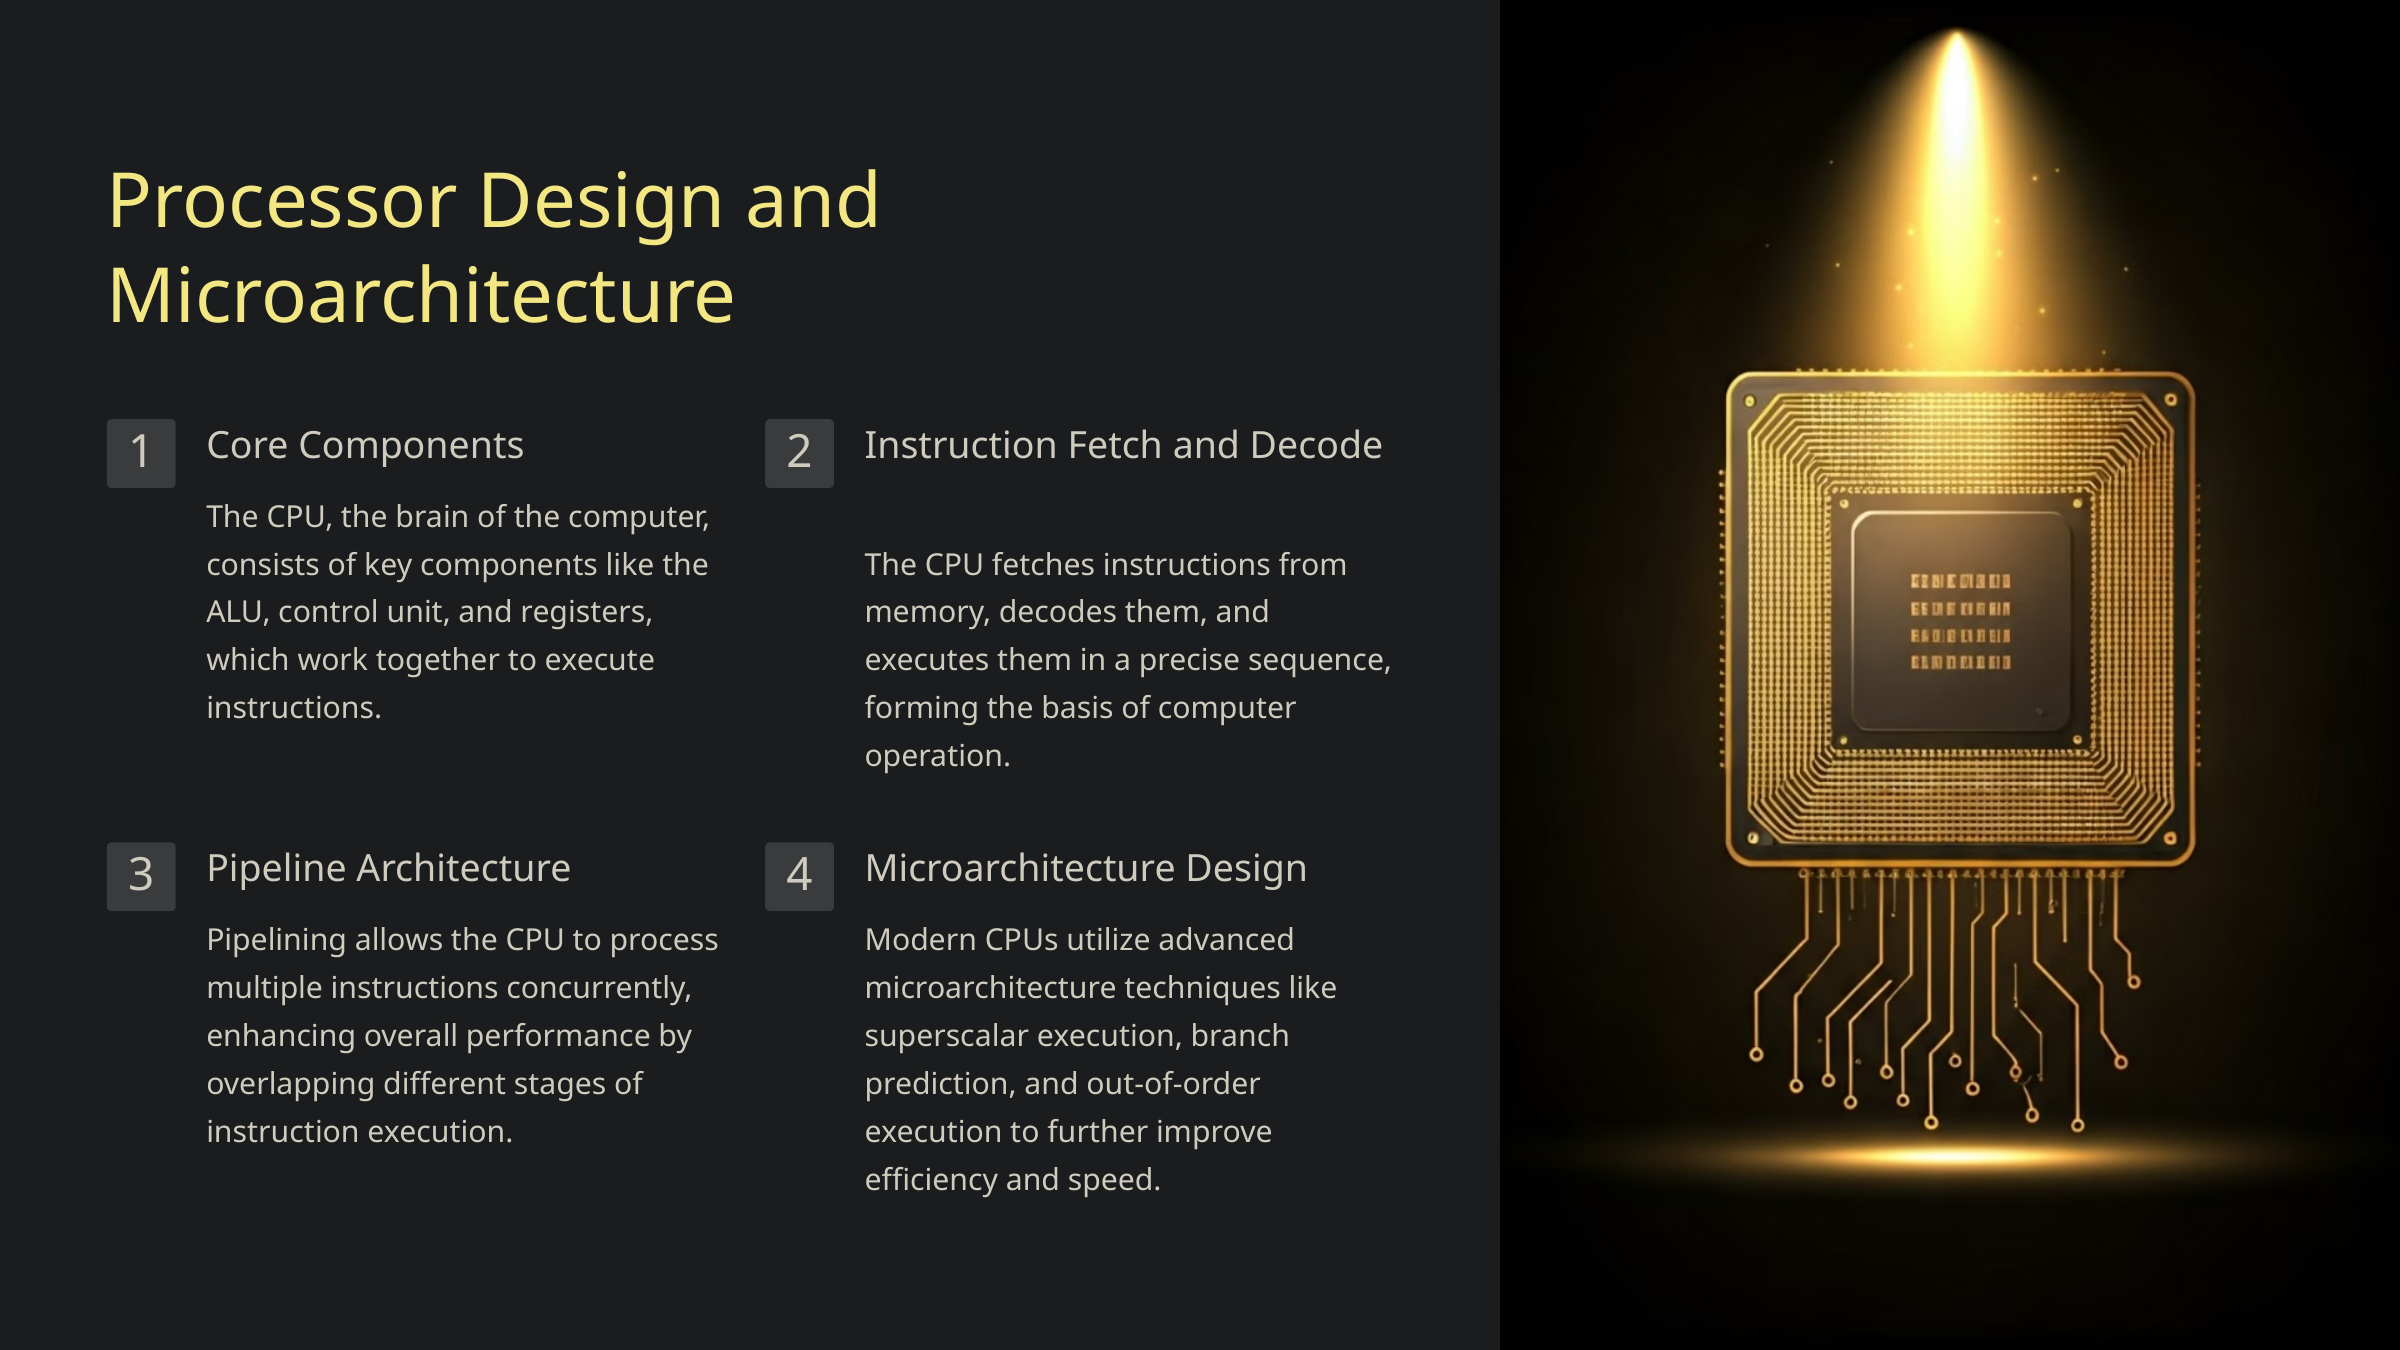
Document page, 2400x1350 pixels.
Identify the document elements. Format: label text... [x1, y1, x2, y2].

text_box Microarchitecture Design [864, 842, 1336, 891]
text_box Pipeline Architecture [206, 842, 596, 891]
text_box [765, 419, 834, 488]
text_box [106, 842, 176, 912]
text_box 2 [785, 430, 814, 477]
text_box 4 [786, 853, 813, 900]
text_box Modern CPUs utilize advanced microarchitecture techniques like superscalar execution, branch prediction, and out-of-order execution to further improve efficiency and speed. [864, 908, 1393, 1202]
text_box Instruction Fetch and Decode [864, 419, 1393, 515]
picture [1499, 0, 2400, 1350]
text_box Processor Design and Microarchitecture [106, 147, 1393, 339]
text_box [106, 419, 176, 488]
text_box Pipelining allows the CPU to process multiple instructions concurrently, enhancing overall performance by overlapping different stages of instruction execution. [206, 908, 735, 1154]
text_box The CPU, the brain of the computer, consists of key components like the ALU, control unit, and registers, which work together to execute instructions. [206, 485, 735, 730]
text_box Core Components [206, 419, 589, 467]
text_box 3 [127, 853, 156, 900]
text_box The CPU fetches instructions from memory, decodes them, and executes them in a precise sequence, forming the basis of computer operation. [864, 533, 1393, 778]
text_box [765, 842, 834, 912]
text_box 1 [133, 430, 150, 477]
